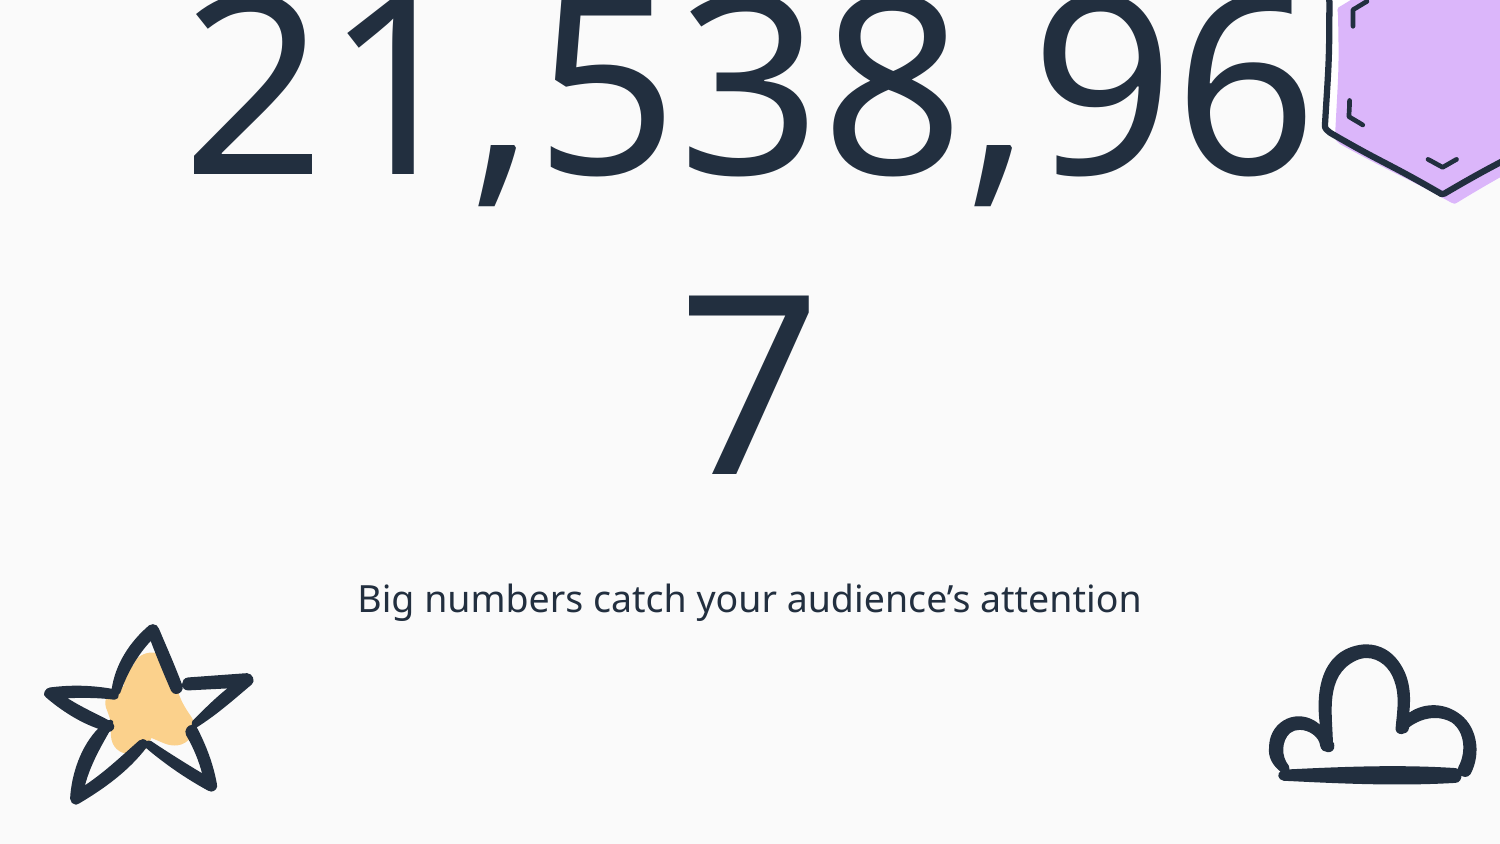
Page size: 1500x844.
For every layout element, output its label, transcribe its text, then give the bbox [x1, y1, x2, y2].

list Big numbers catch your audience’s attention [116, 552, 1383, 627]
title 21,538,967 [116, 217, 1383, 540]
